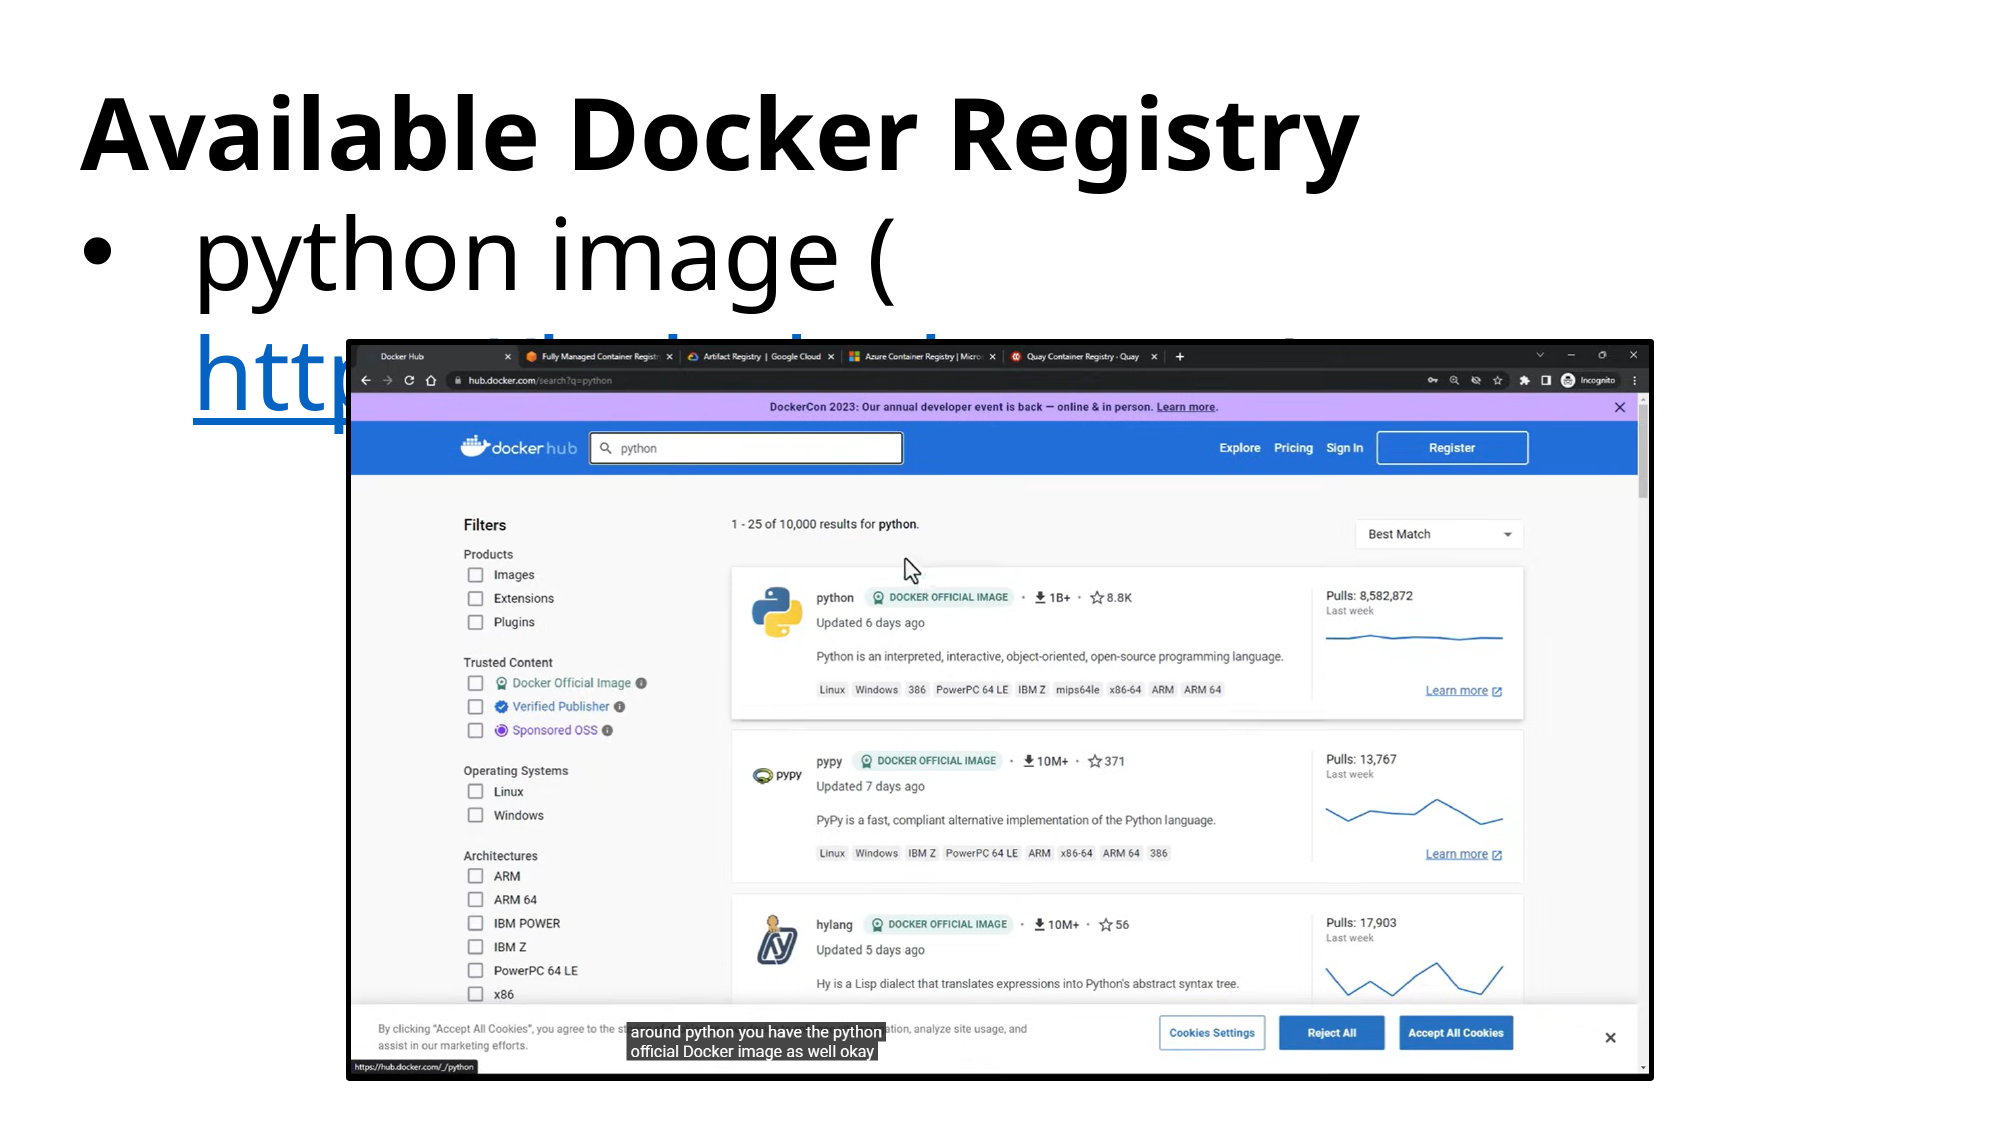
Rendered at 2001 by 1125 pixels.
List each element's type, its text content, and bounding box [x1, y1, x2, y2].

picture [351, 345, 1649, 1075]
text_box Available Docker Registry python image (https://hub.docker.com) [65, 62, 1935, 454]
